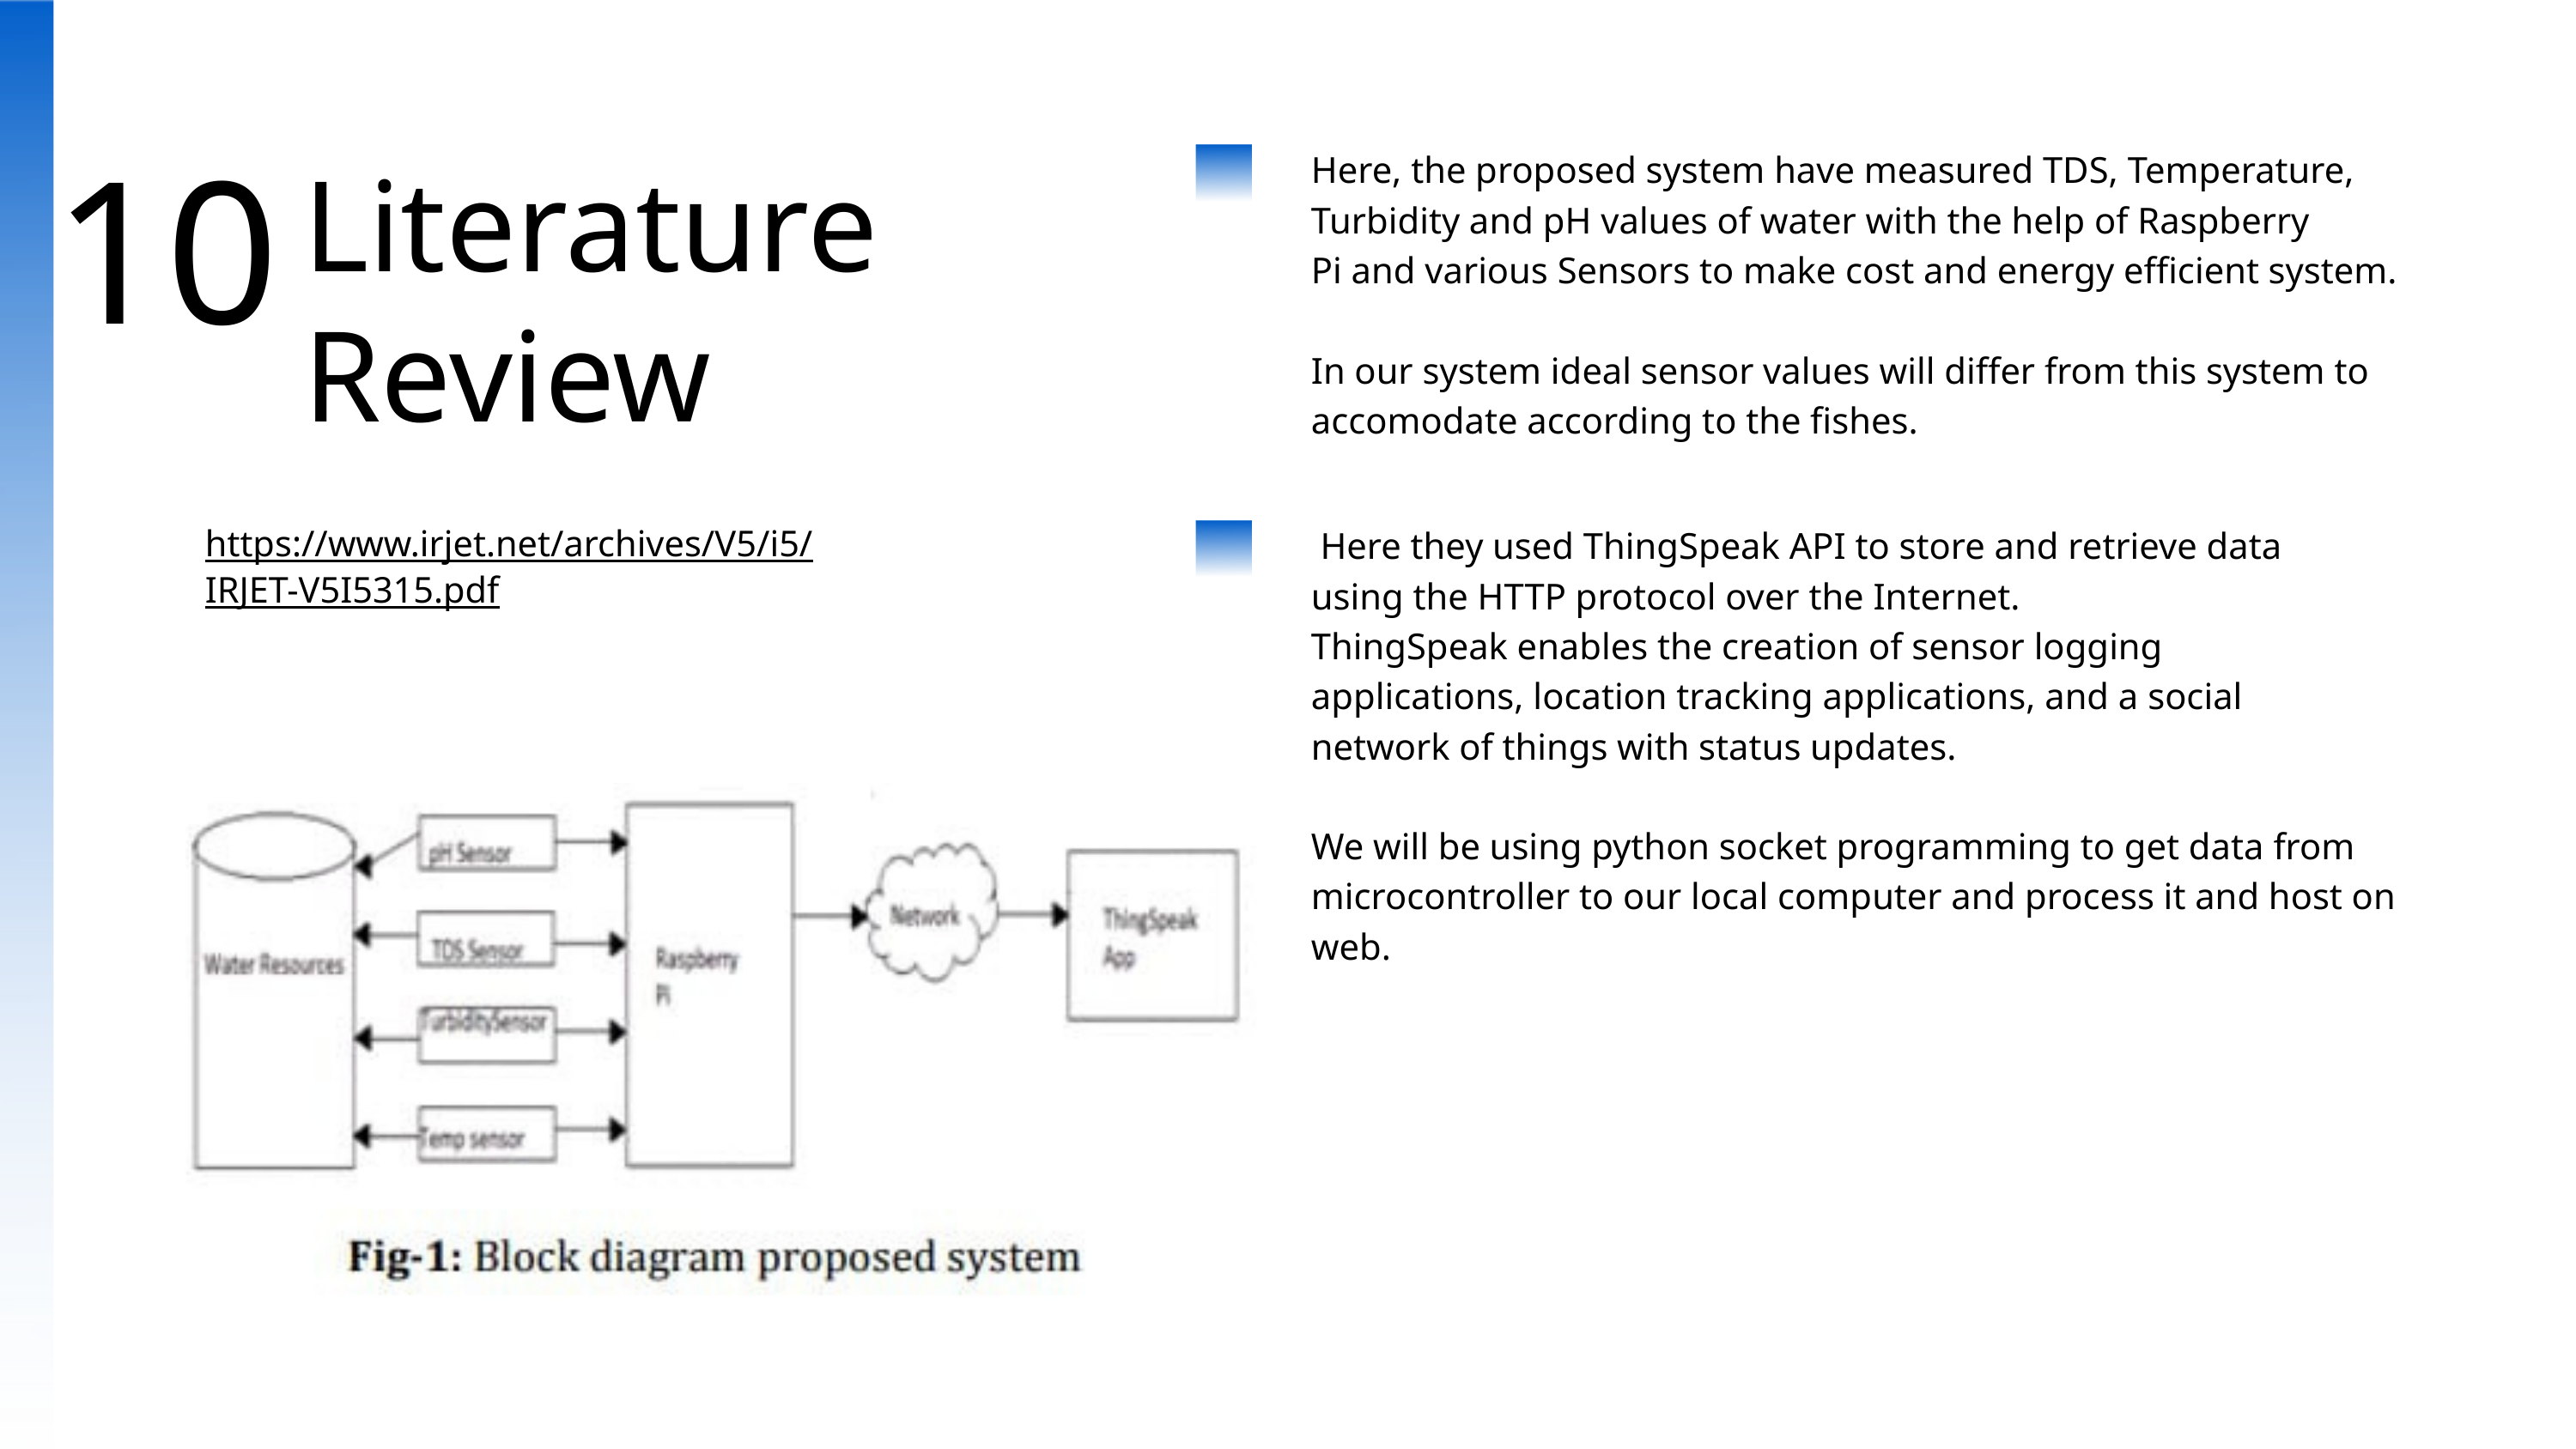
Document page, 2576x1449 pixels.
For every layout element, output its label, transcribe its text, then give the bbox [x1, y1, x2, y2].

picture [144, 782, 1289, 1304]
picture [0, 2, 725, 1449]
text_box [1194, 520, 2432, 961]
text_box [1194, 144, 2432, 436]
text_box https://www.irjet.net/archives/V5/i5/IRJET-V5I5315.pdf [204, 518, 855, 611]
text_box Literature Review [303, 146, 1016, 447]
text_box 10 [53, 126, 340, 364]
